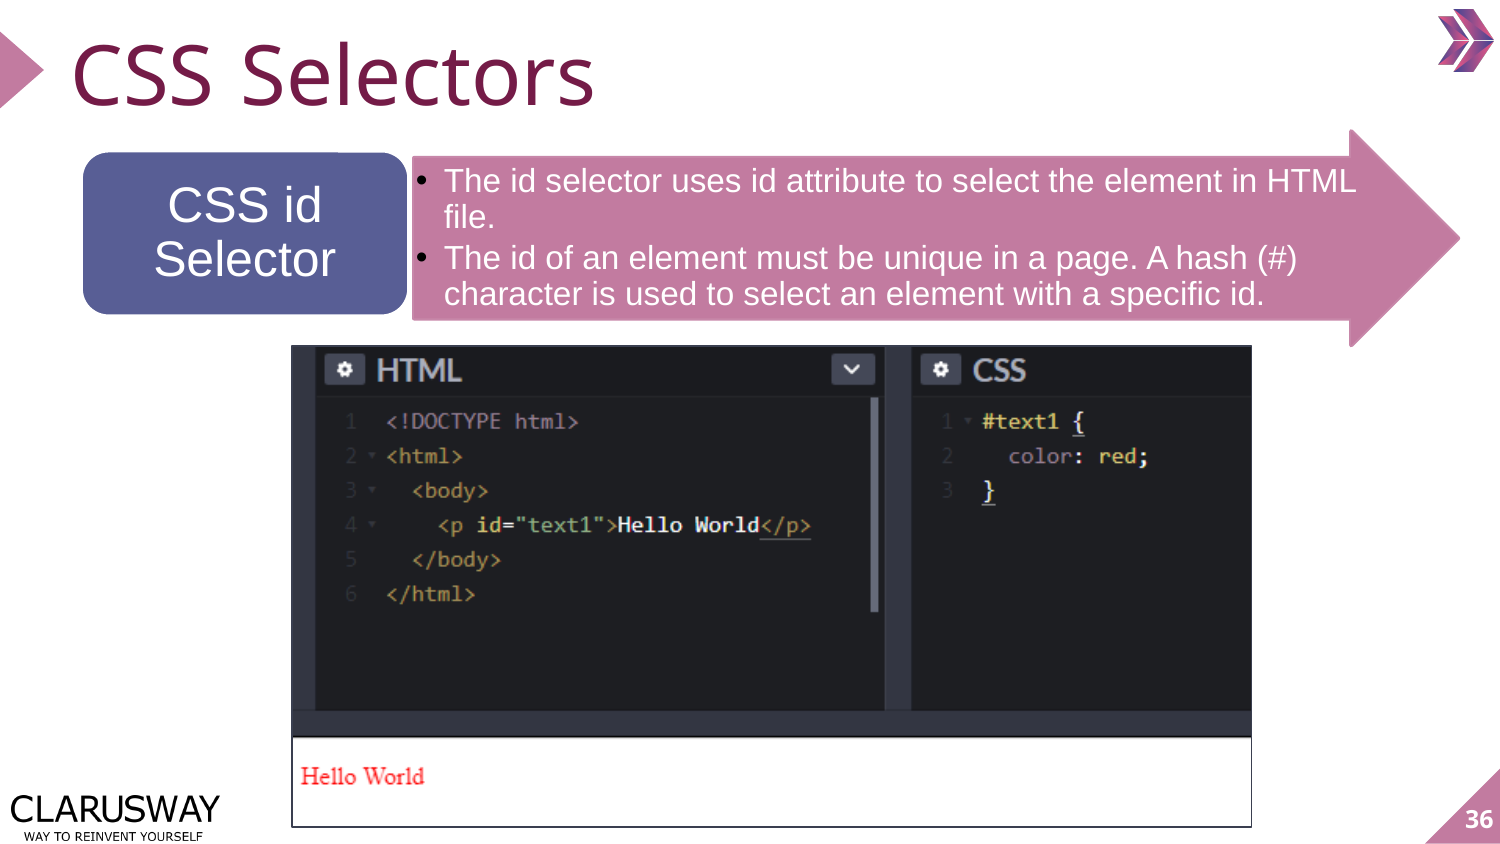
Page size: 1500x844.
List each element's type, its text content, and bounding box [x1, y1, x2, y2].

picture [292, 346, 1252, 827]
picture [11, 795, 220, 841]
title CSS Selectors [70, 28, 997, 132]
picture [1438, 9, 1494, 72]
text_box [80, 131, 1459, 346]
slide_number ‹#› [1418, 760, 1494, 838]
